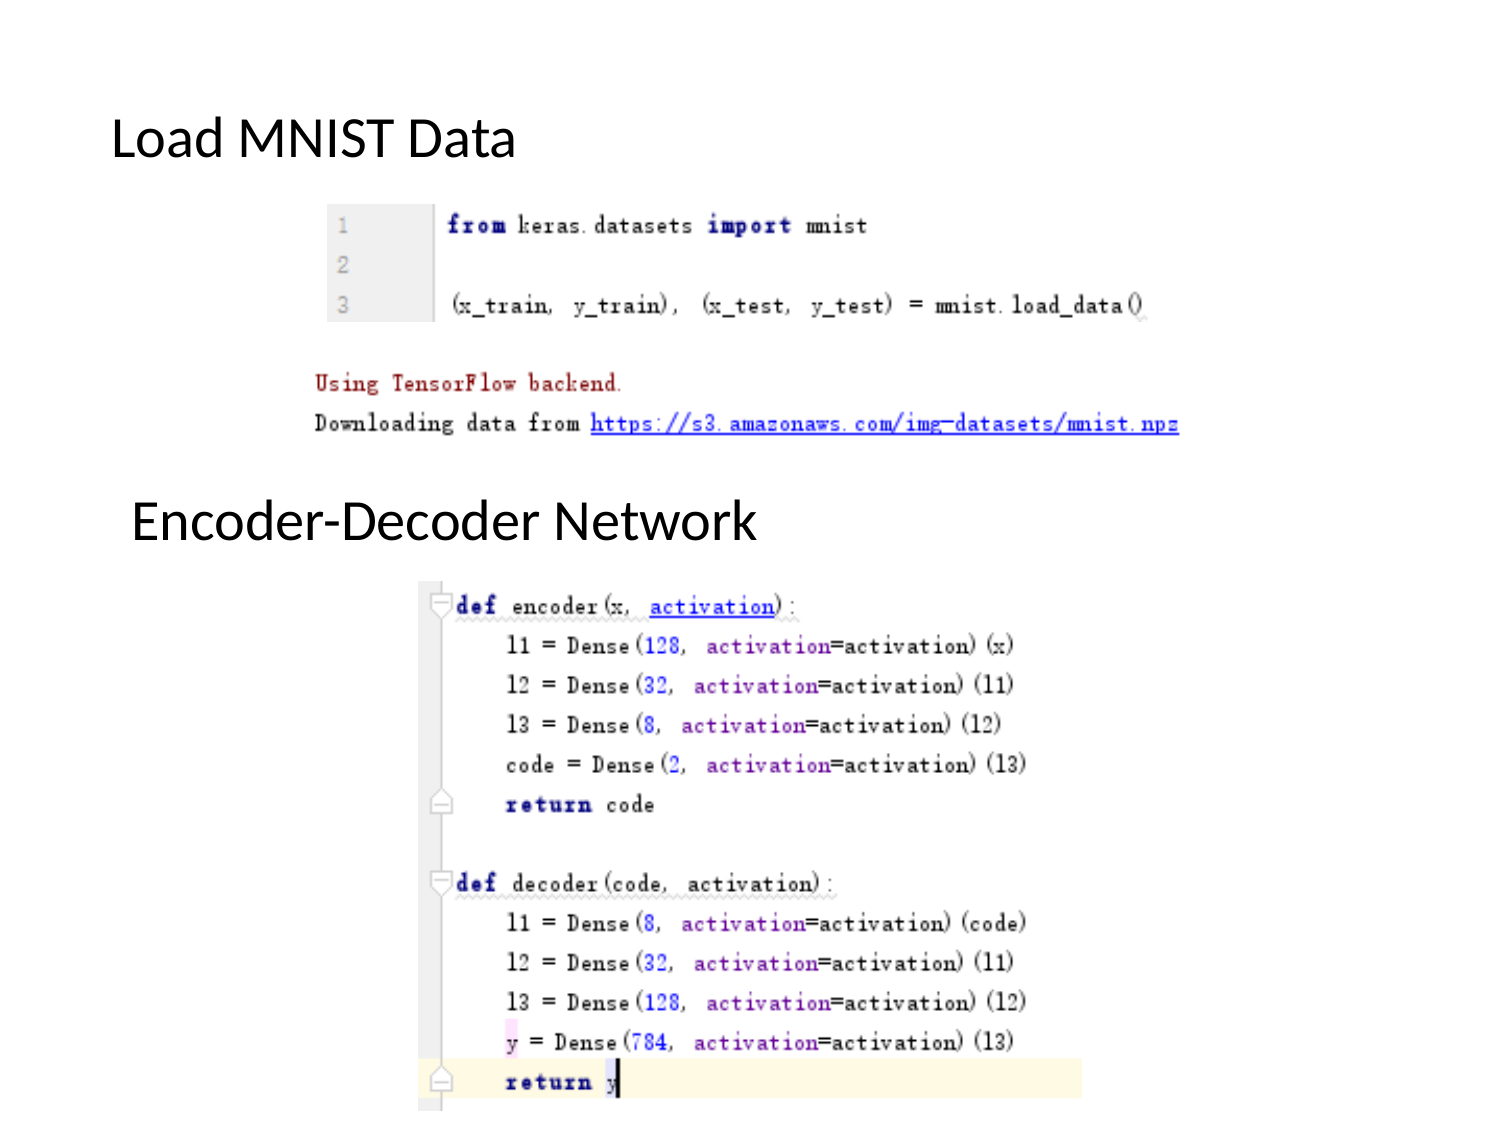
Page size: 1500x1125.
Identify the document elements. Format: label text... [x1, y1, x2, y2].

text_box Load MNIST Data [103, 99, 526, 178]
picture [293, 359, 1207, 444]
picture [418, 581, 1082, 1111]
picture [326, 204, 1174, 322]
text_box Encoder-Decoder Network [123, 482, 766, 561]
